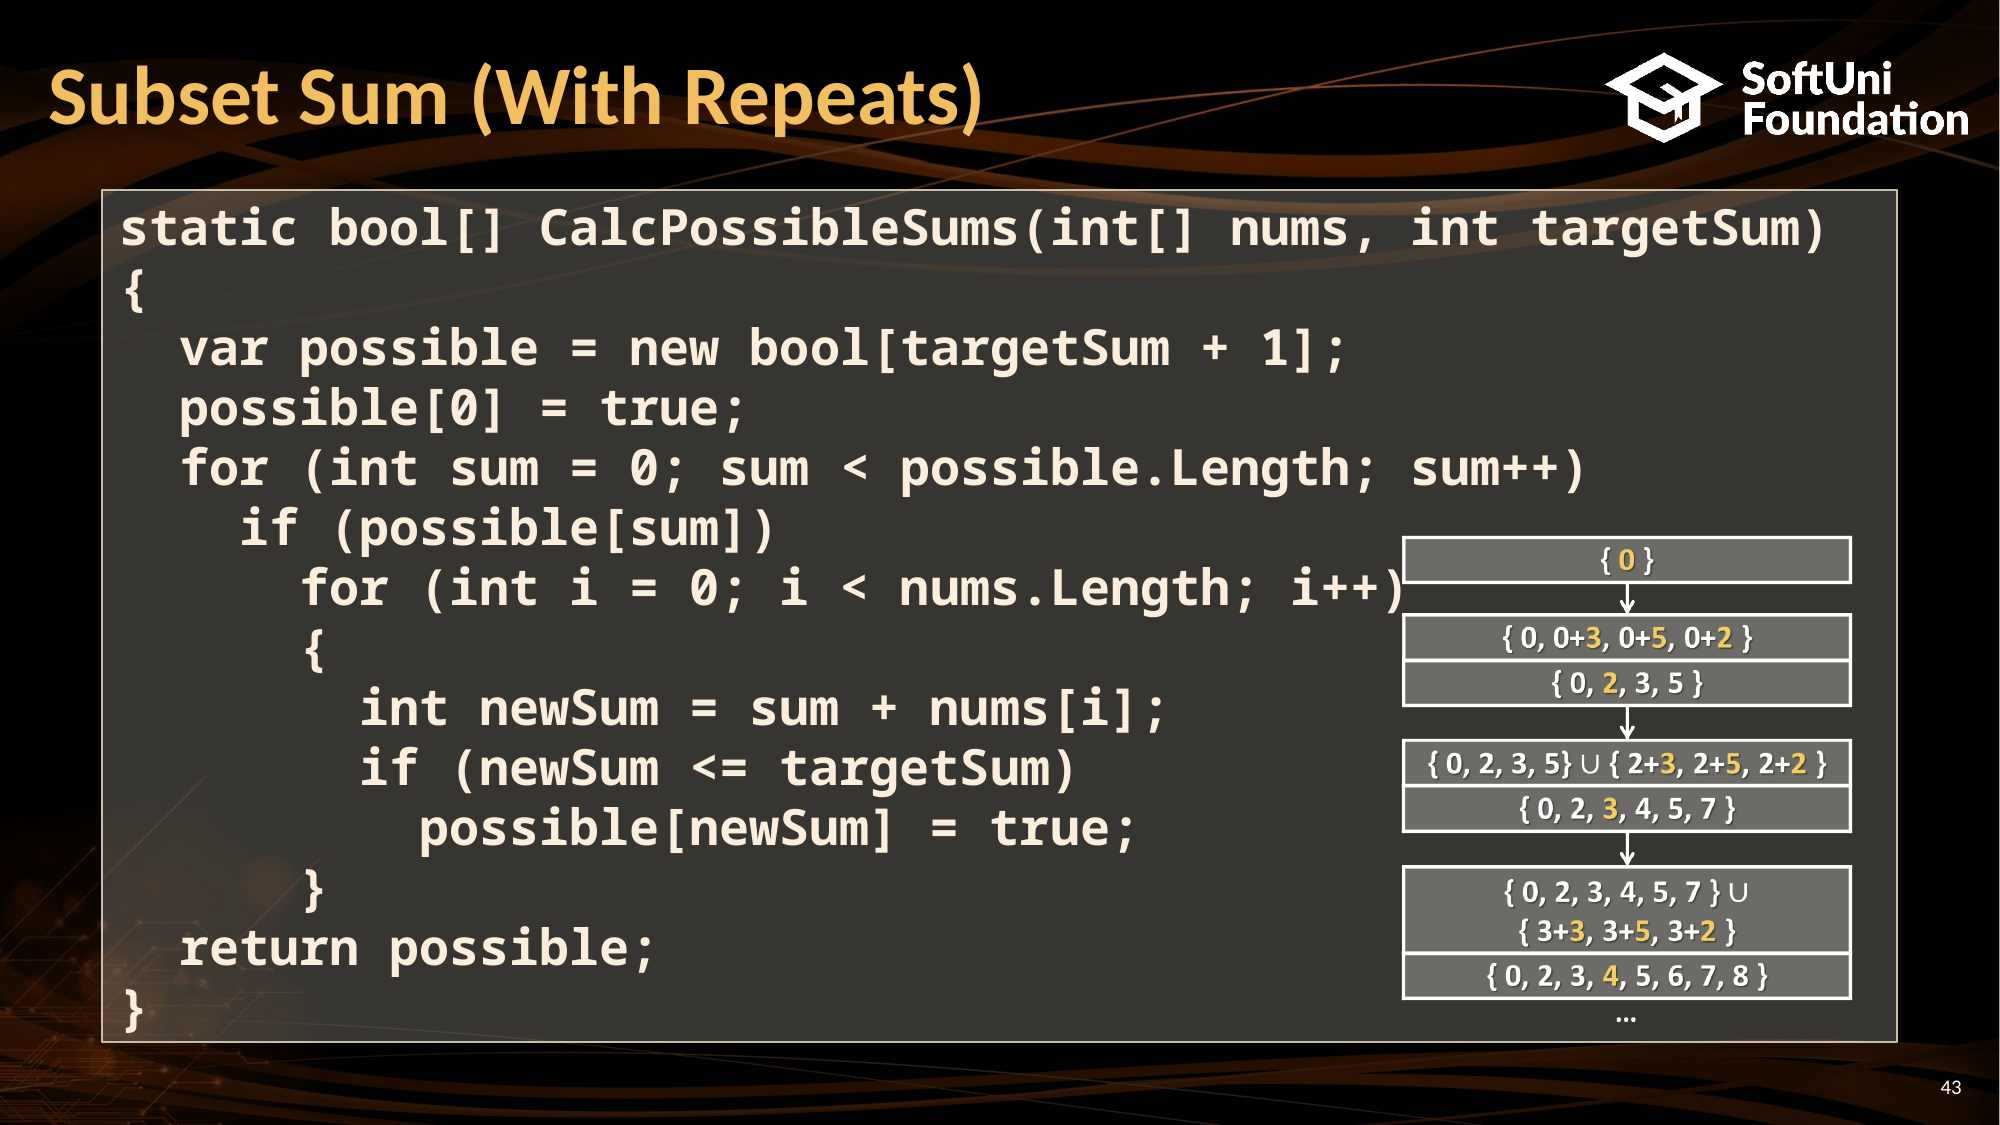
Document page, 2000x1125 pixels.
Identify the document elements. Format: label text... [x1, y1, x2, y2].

picture [0, 0, 2000, 1125]
text_box Subset Sum (With Repeats) [30, 6, 1602, 189]
text_box <number> [1897, 1070, 1968, 1103]
text_box static bool[] CalcPossibleSums(int[] nums, int targetSum) { var possible = new bool[targetSum + 1]; possible[0] = true; for (int sum = 0; sum < possible.Length; sum++) if (possible[sum]) for (int i = 0; i < nums.Length; i++) { int newSum = sum + nums[i]; if (newSum <= targetSum) possible[newSum] = true; } return possible; } [102, 189, 1898, 1042]
